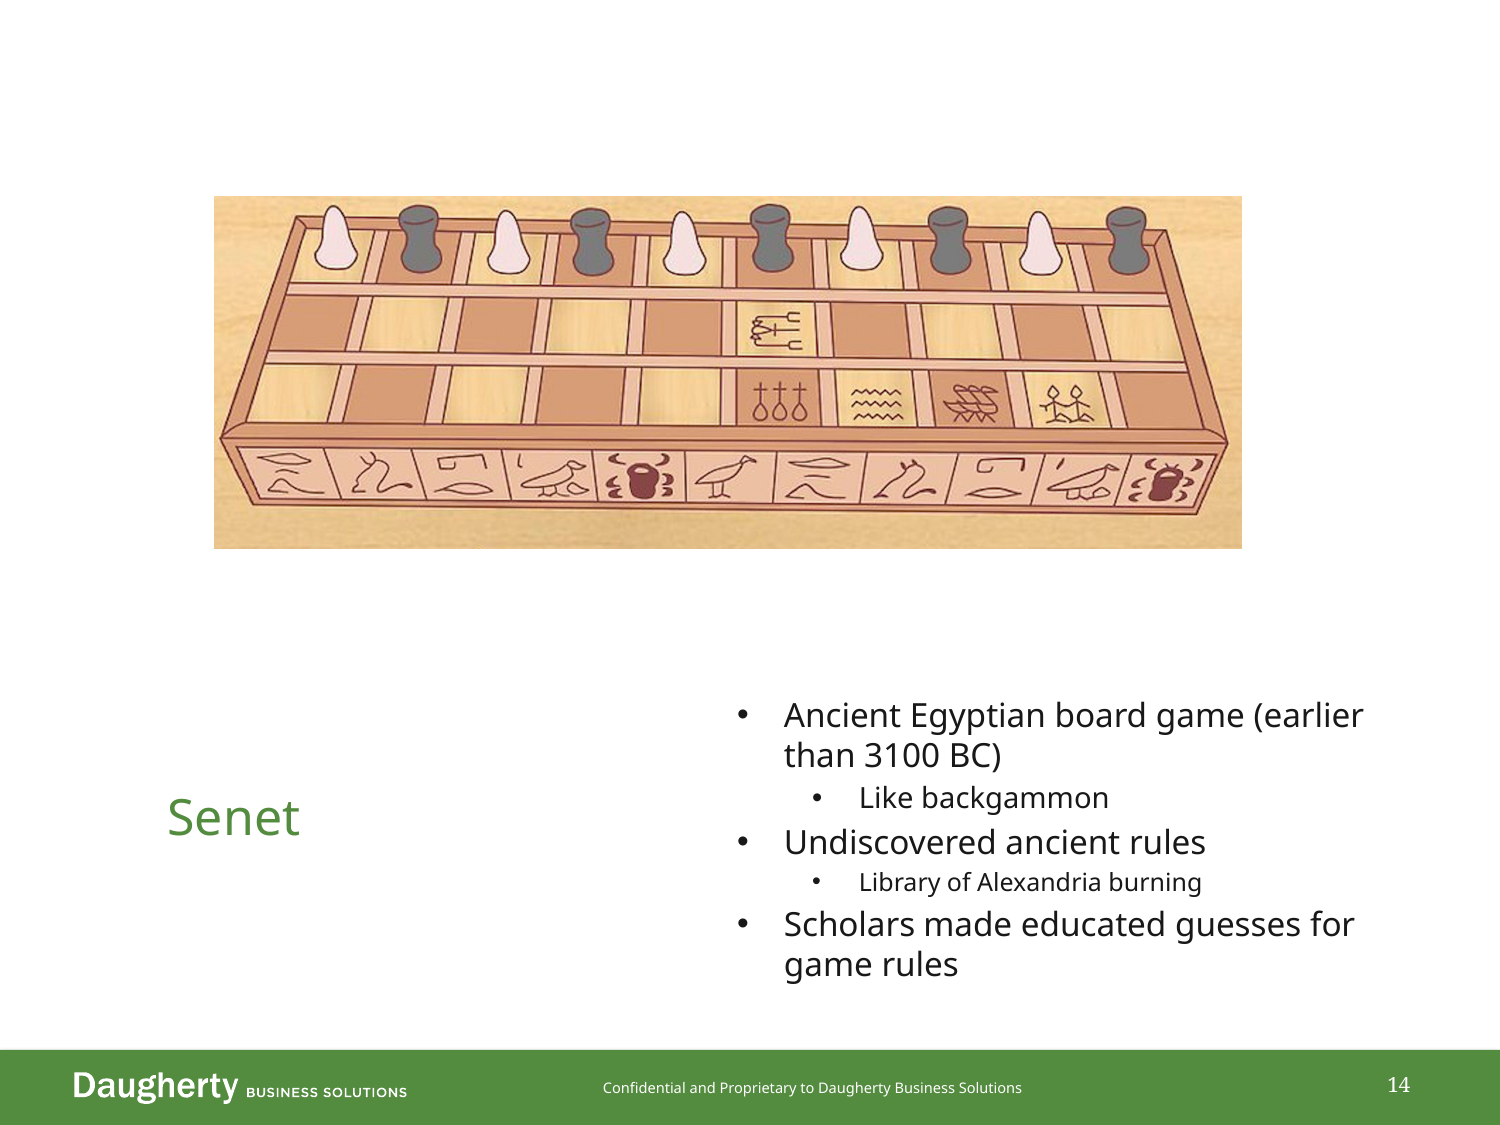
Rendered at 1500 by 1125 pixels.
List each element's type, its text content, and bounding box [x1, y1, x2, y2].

title Senet [139, 772, 362, 854]
list Ancient Egyptian board game (earlier than 3100 BC) Like backgammon Undiscovered ancient rules Library of Alexandria burning Scholars made educated guesses for game rules [737, 686, 1396, 1011]
slide_number 14 [1355, 1055, 1425, 1116]
picture [214, 195, 1243, 549]
